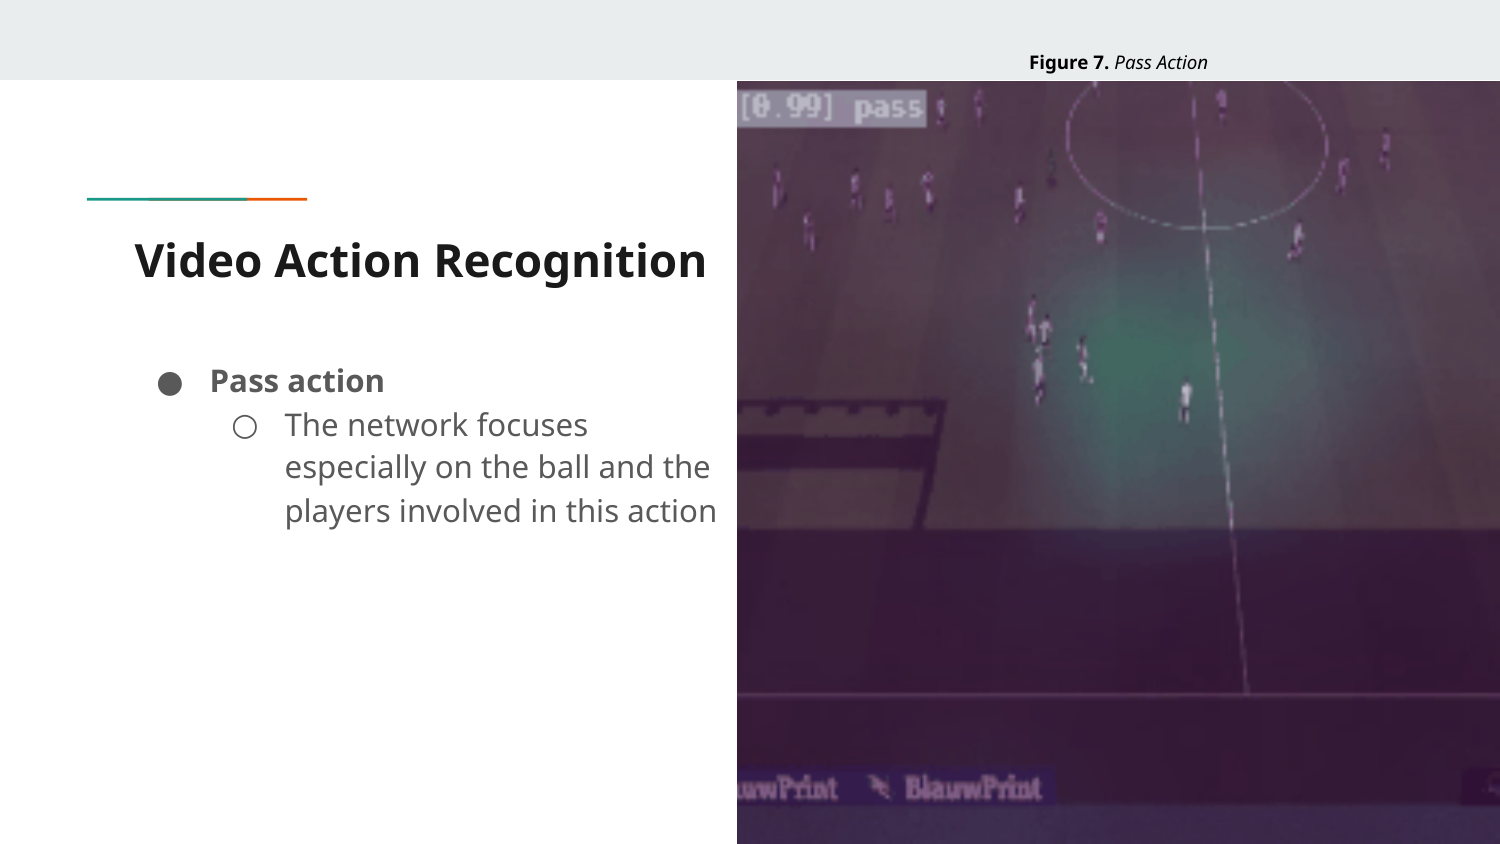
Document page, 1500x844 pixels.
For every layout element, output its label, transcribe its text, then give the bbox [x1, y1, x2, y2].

picture [737, 80, 1500, 844]
title Video Action Recognition [119, 216, 731, 310]
list Pass action The network focuses especially on the ball and the players involved in this action [119, 341, 731, 829]
text_box Figure 7. Pass Action [1000, 42, 1237, 79]
